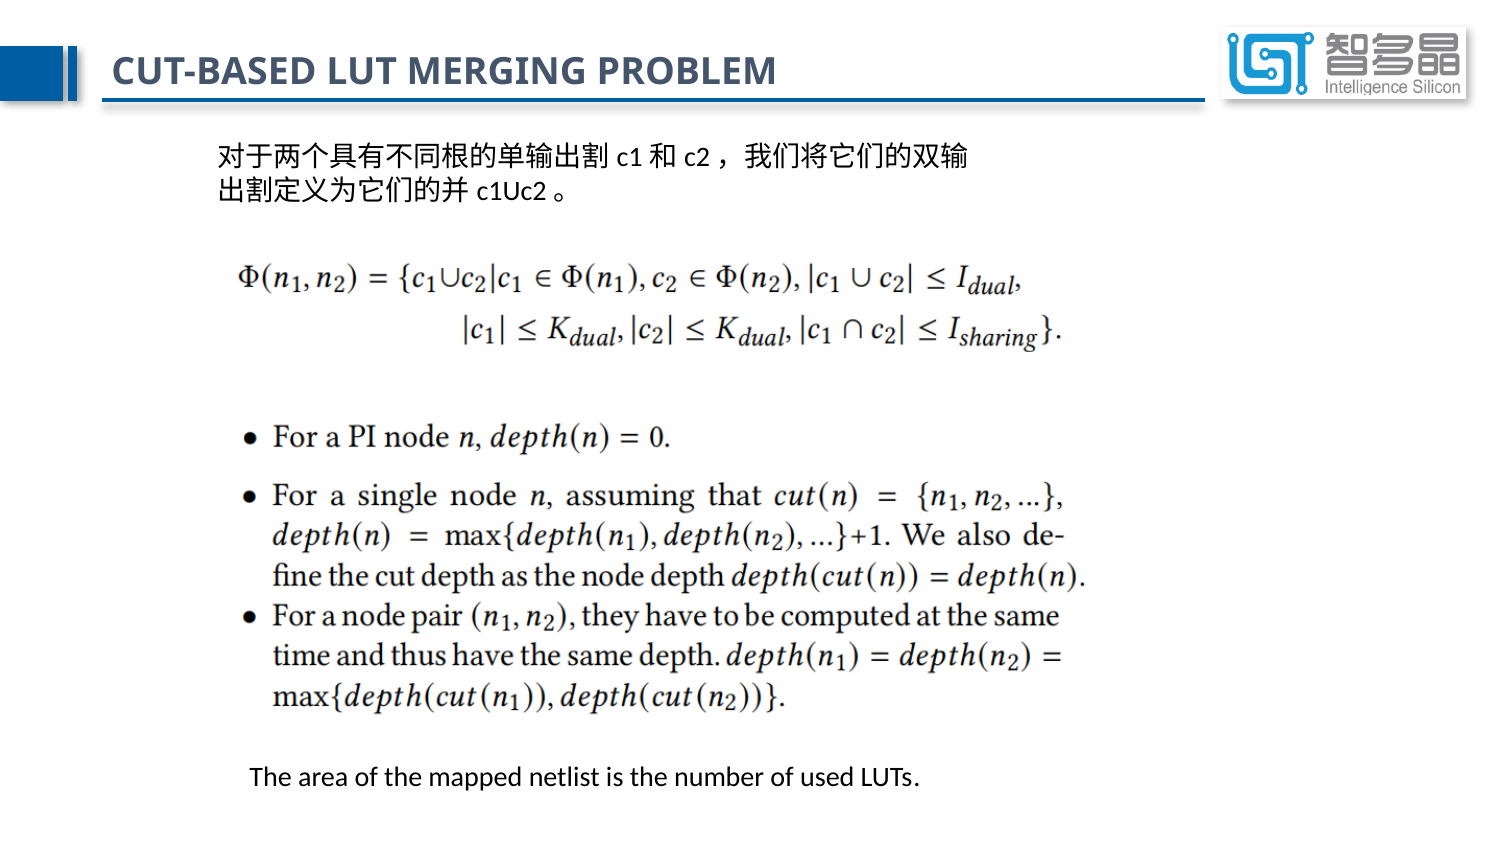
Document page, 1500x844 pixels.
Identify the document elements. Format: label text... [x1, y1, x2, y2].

text_box 对于两个具有不同根的单输出割c1和c2，我们将它们的双输出割定义为它们的并c1Uc2。 [203, 130, 1005, 214]
picture [211, 415, 1107, 730]
text_box CUT-BASED LUT MERGING PROBLEM [100, 41, 907, 98]
picture [1225, 31, 1461, 95]
text_box The area of the mapped netlist is the number of used LUTs. [234, 750, 983, 800]
picture [186, 247, 1105, 377]
